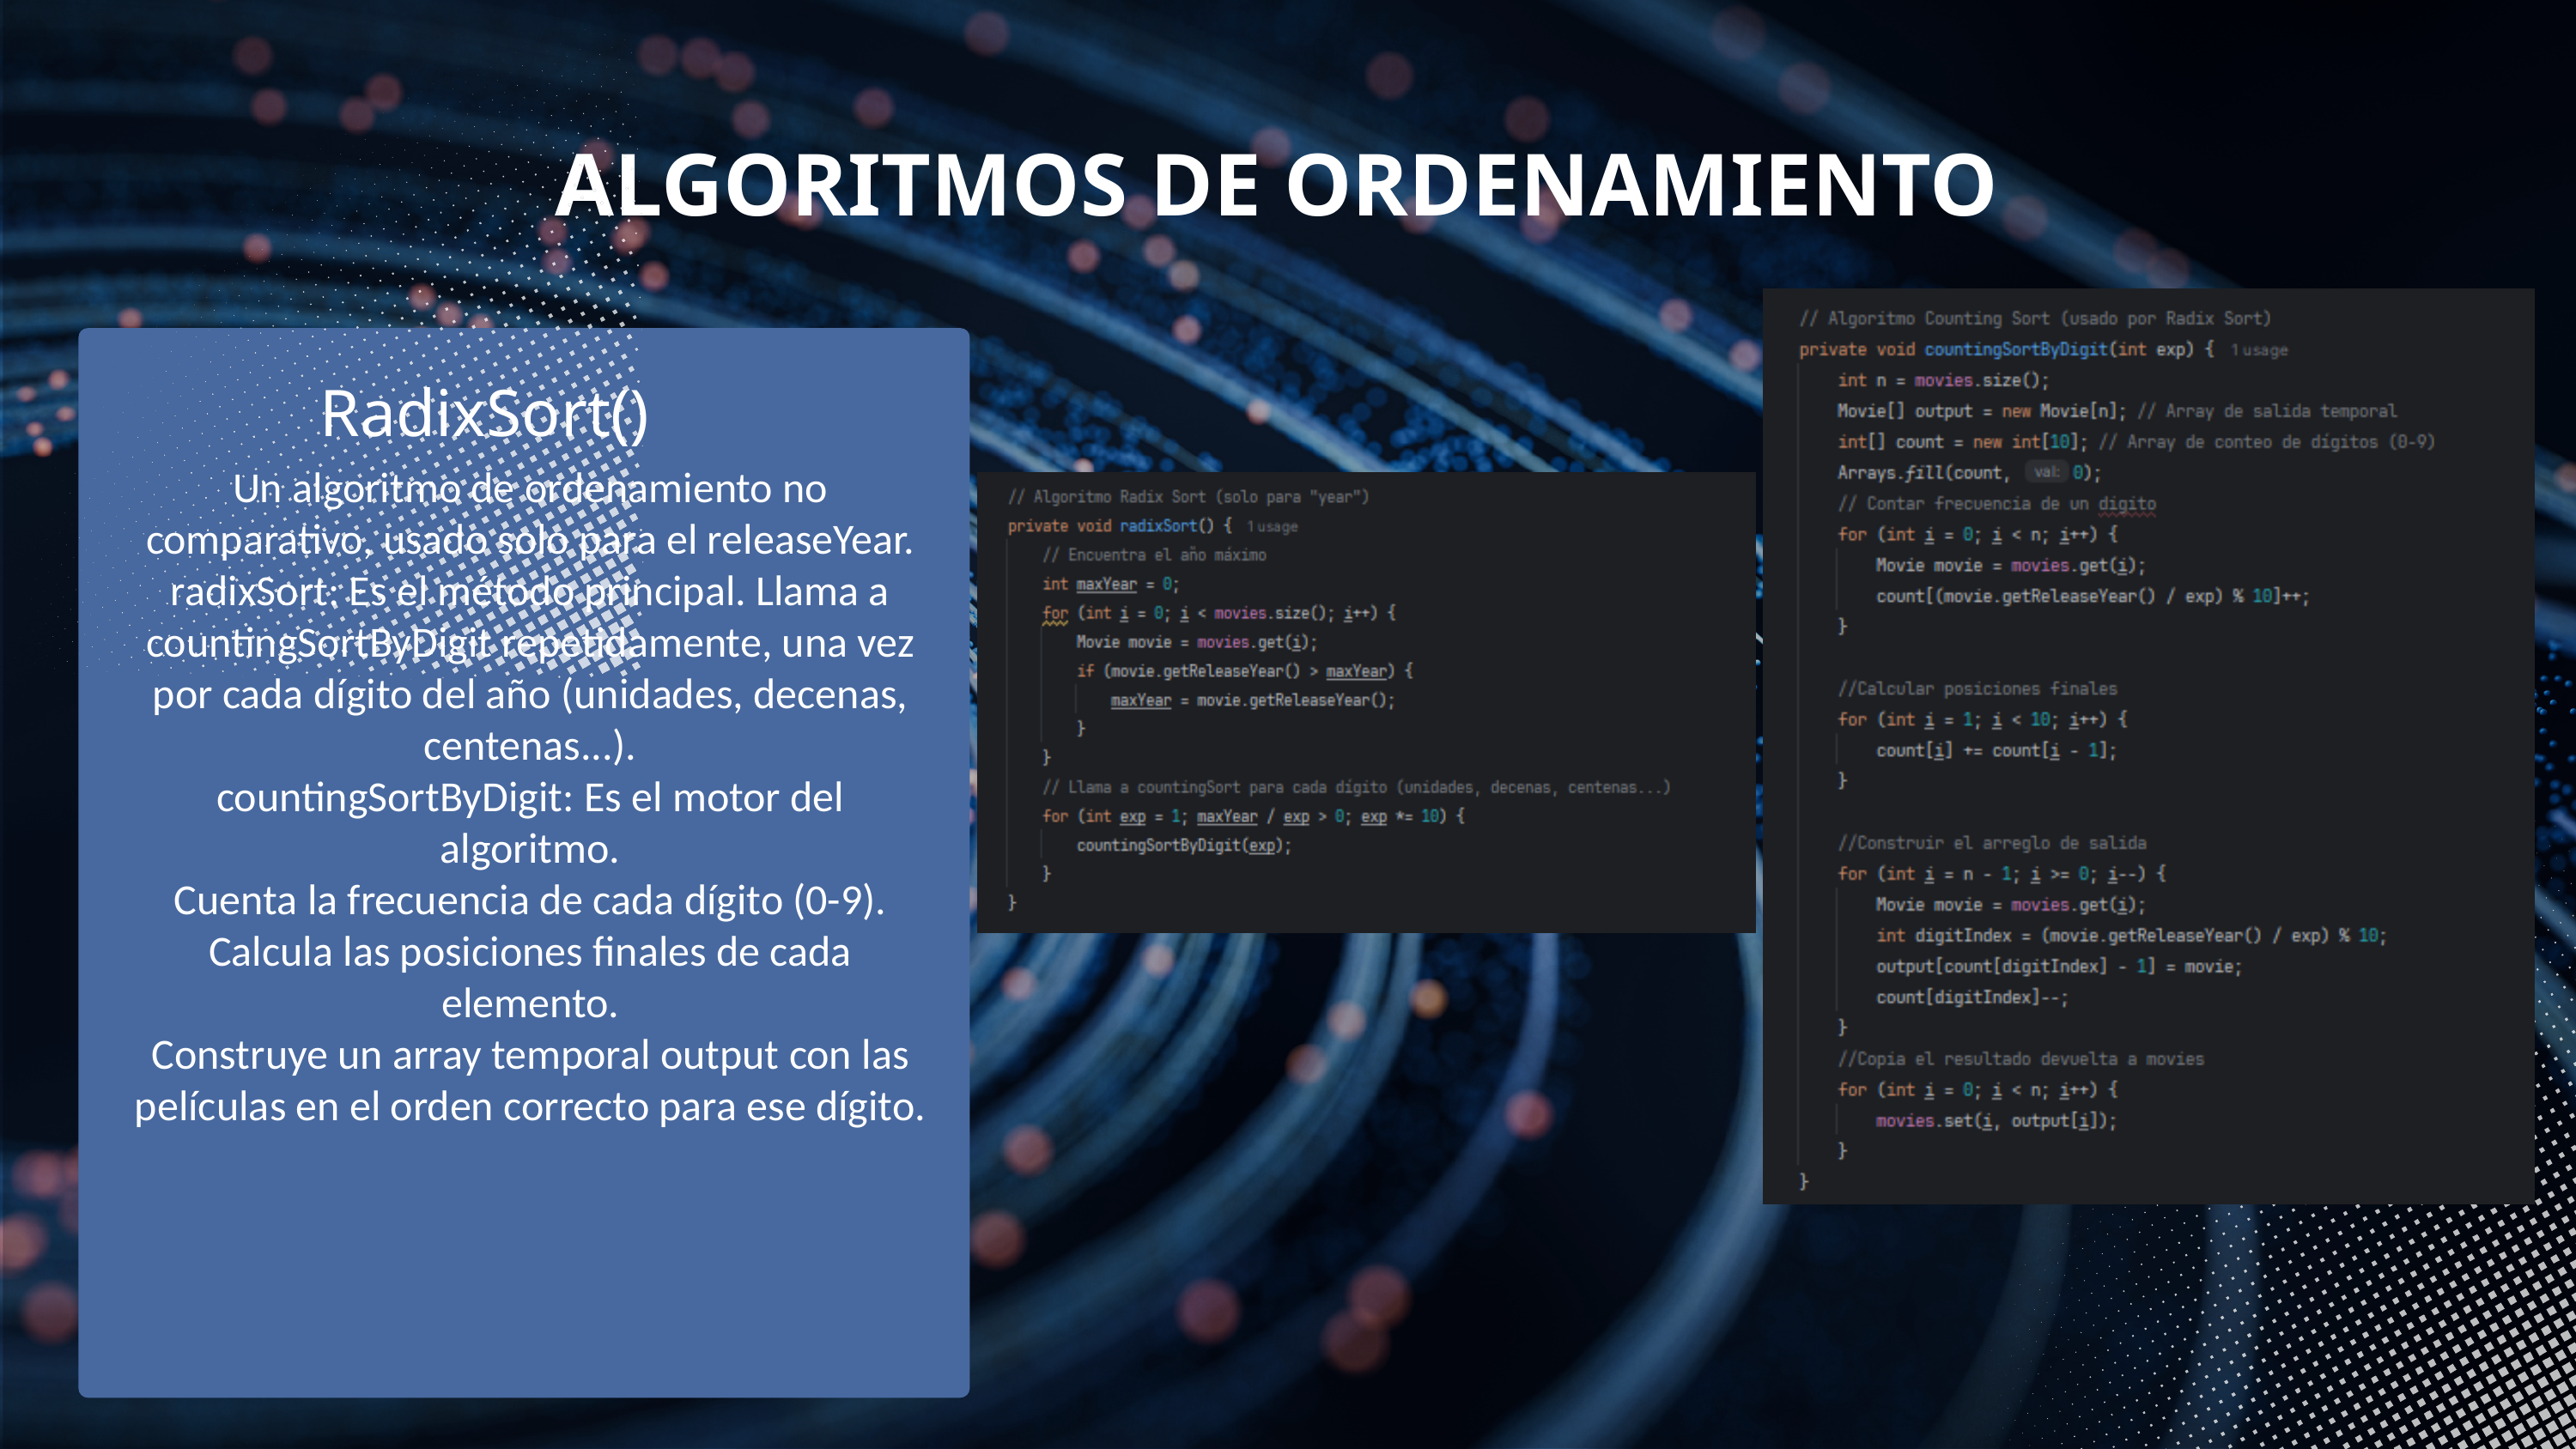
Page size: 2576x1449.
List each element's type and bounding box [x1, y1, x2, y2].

text_box [3, 0, 2576, 1449]
picture [977, 472, 1756, 933]
text_box [78, 288, 999, 1398]
picture [1763, 288, 2535, 1204]
